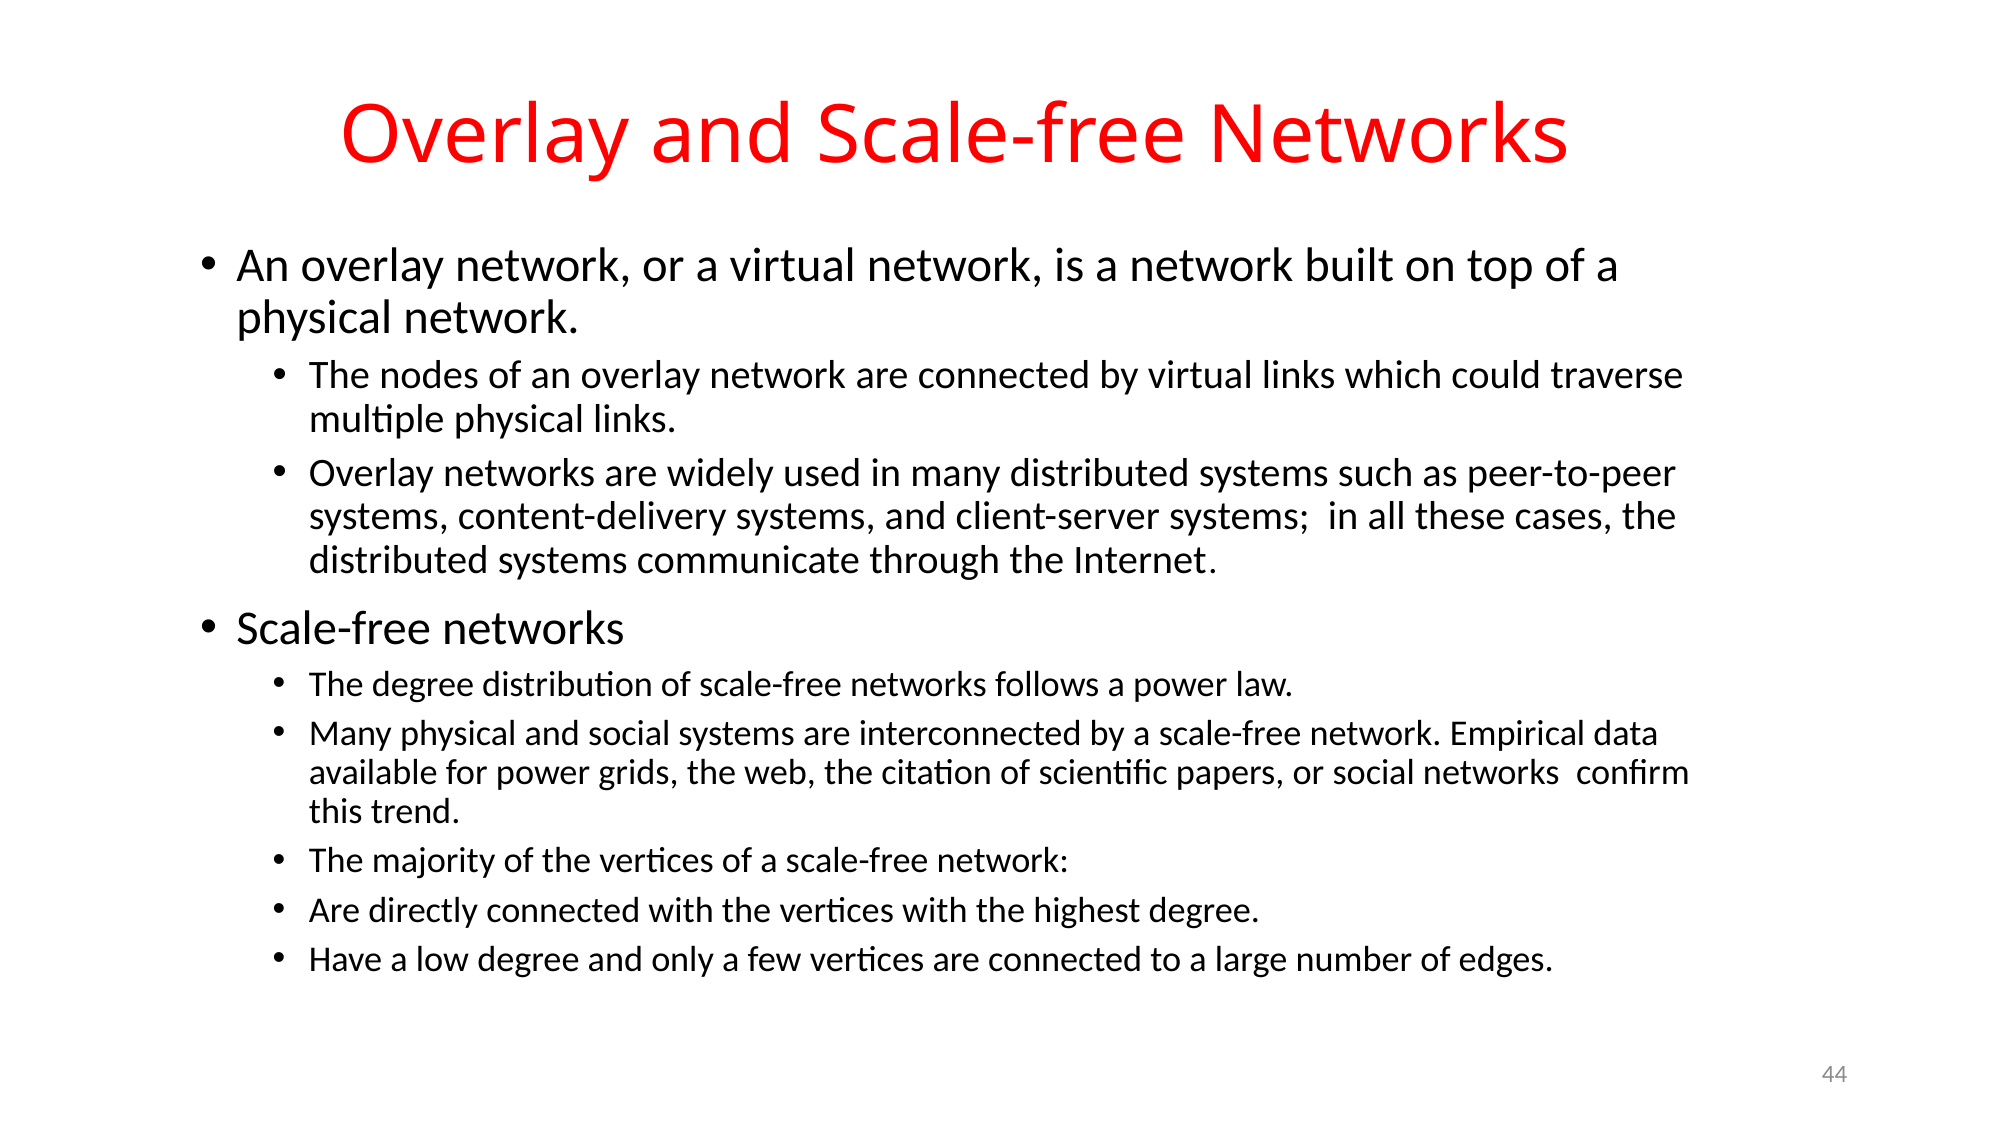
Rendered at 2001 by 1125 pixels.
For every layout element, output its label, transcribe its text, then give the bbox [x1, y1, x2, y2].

title Overlay and Scale-free Networks [324, 84, 1675, 188]
slide_number 44 [1412, 1042, 1863, 1103]
list An overlay network, or a virtual network, is a network built on top of a physical network. The nodes of an overlay network are connected by virtual links which could traverse multiple physical links. Overlay networks are widely used in many distributed systems such as peer-to-peer systems, content-delivery systems, and client-server systems; in all these cases, the distributed systems communicate through the Internet. Scale-free networks The degree distribution of scale-free networks follows a power law. Many physical and social systems are interconnected by a scale-free network. Empirical data available for power grids, the web, the citation of scientific papers, or social networks confirm this trend. The majority of the vertices of a scale-free network: Are directly connected with the vertices with the highest degree. Have a low degree and only a few vertices are connected to a large number of edges. [184, 231, 1768, 988]
